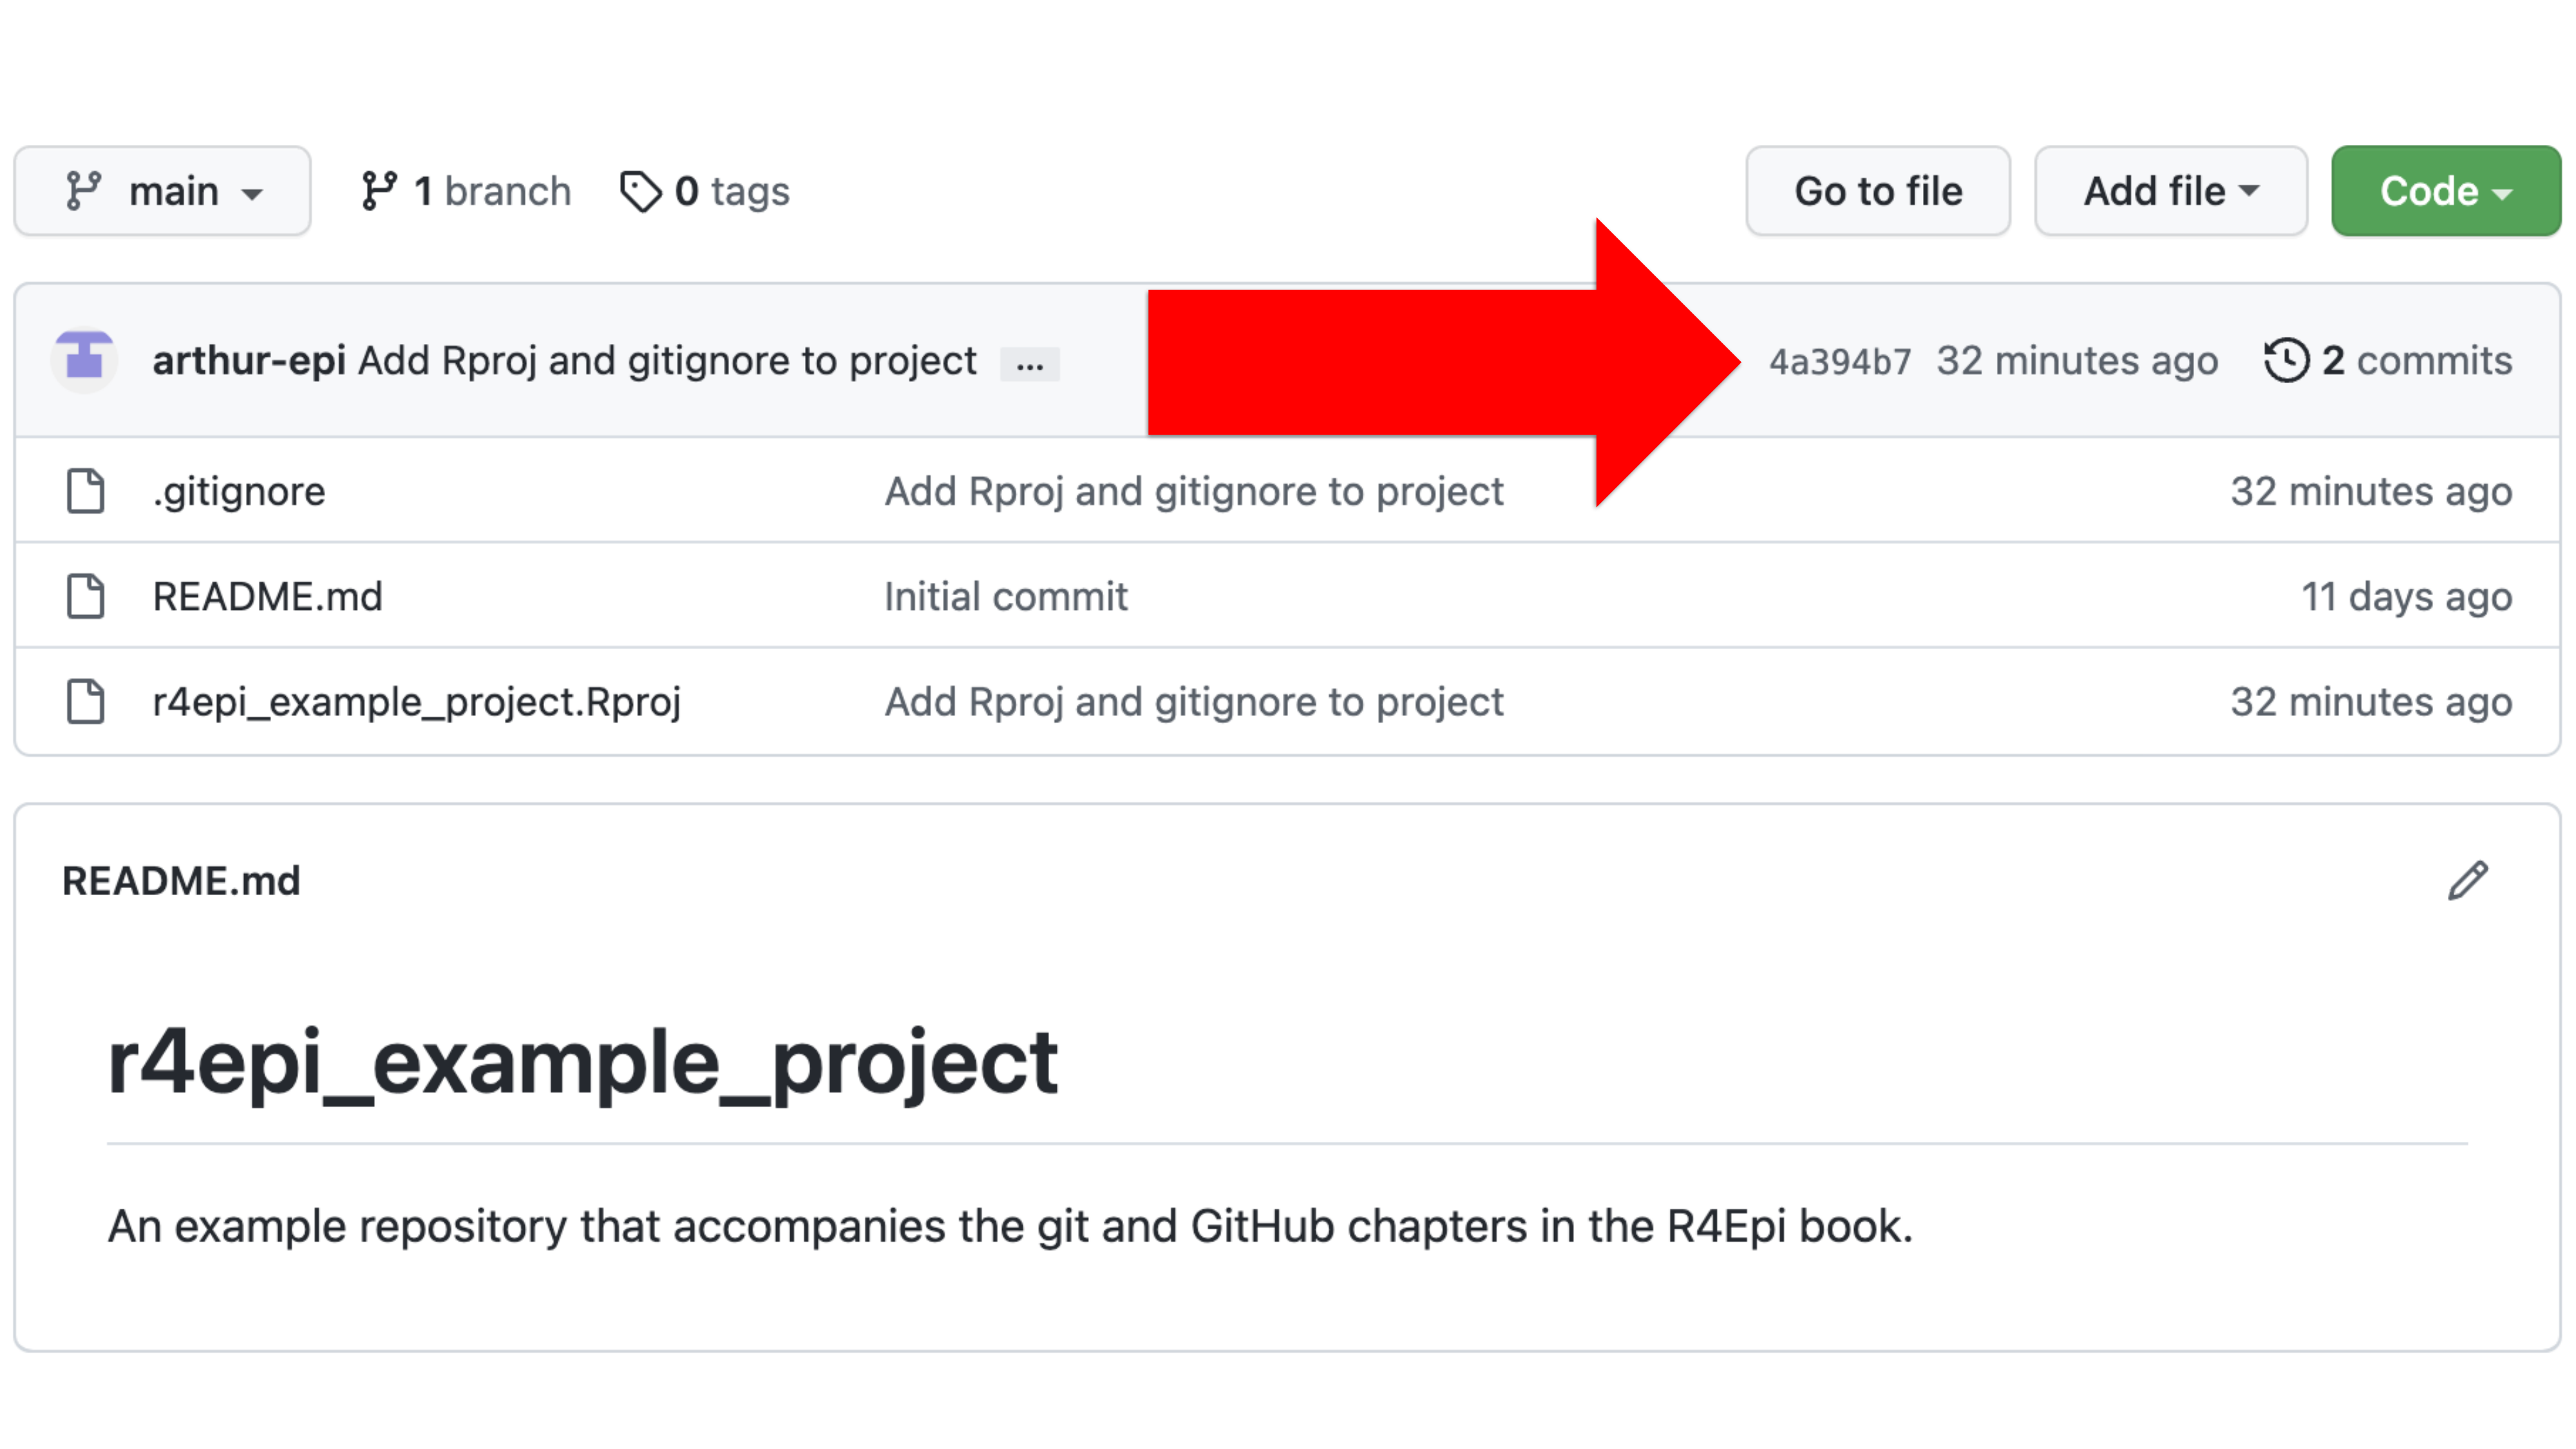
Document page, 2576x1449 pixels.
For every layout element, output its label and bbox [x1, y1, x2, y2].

picture [0, 82, 2576, 1366]
